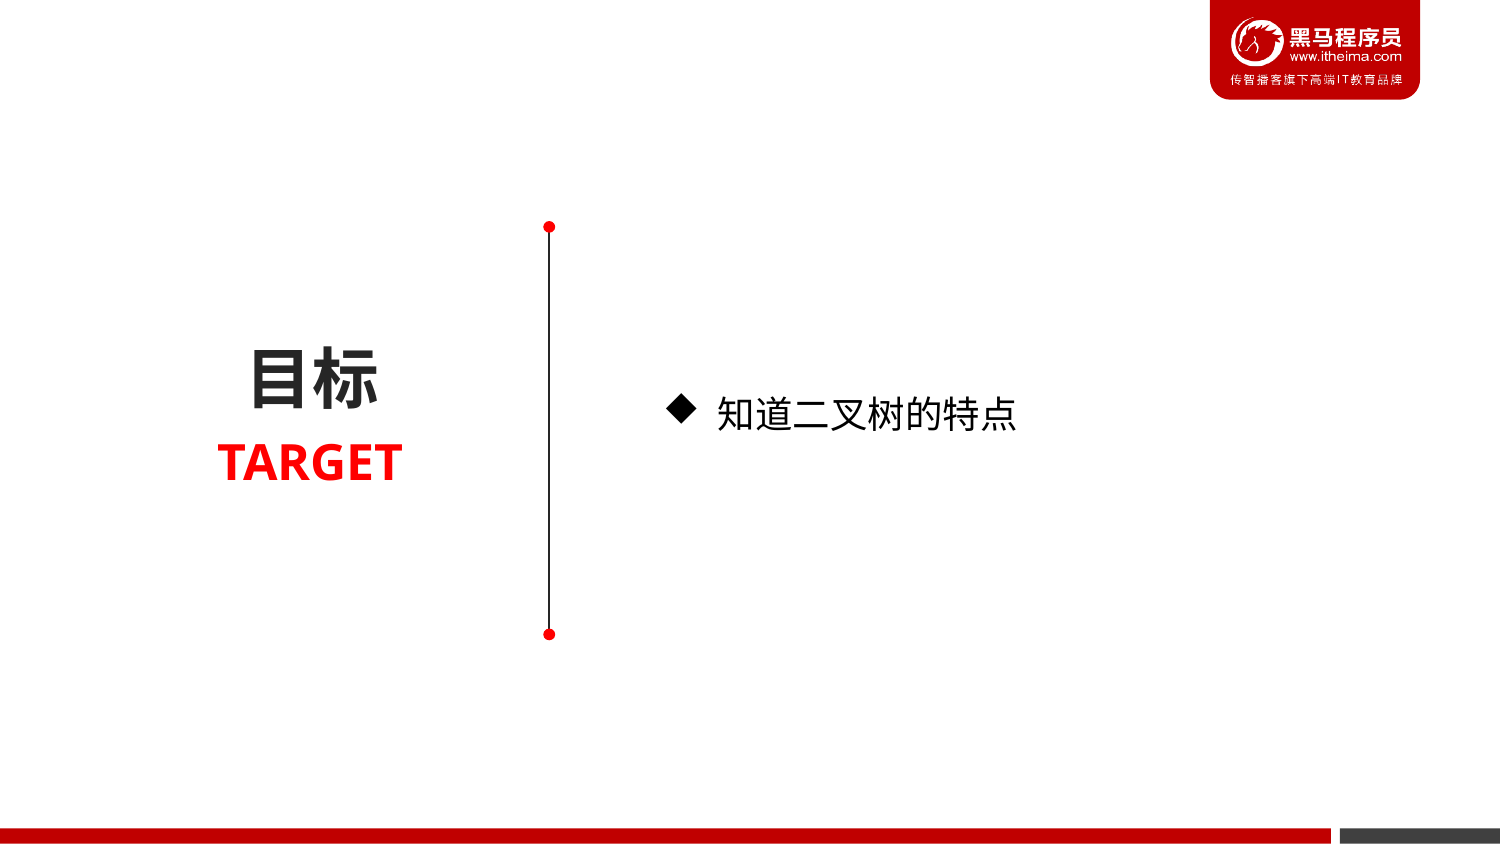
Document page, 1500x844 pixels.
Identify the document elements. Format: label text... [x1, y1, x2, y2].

text_box [541, 628, 558, 643]
picture [1212, 8, 1421, 94]
text_box TARGET [206, 422, 544, 507]
text_box [541, 219, 558, 234]
text_box 知道二叉树的特点 [648, 338, 1033, 444]
text_box 目标 [171, 315, 454, 449]
